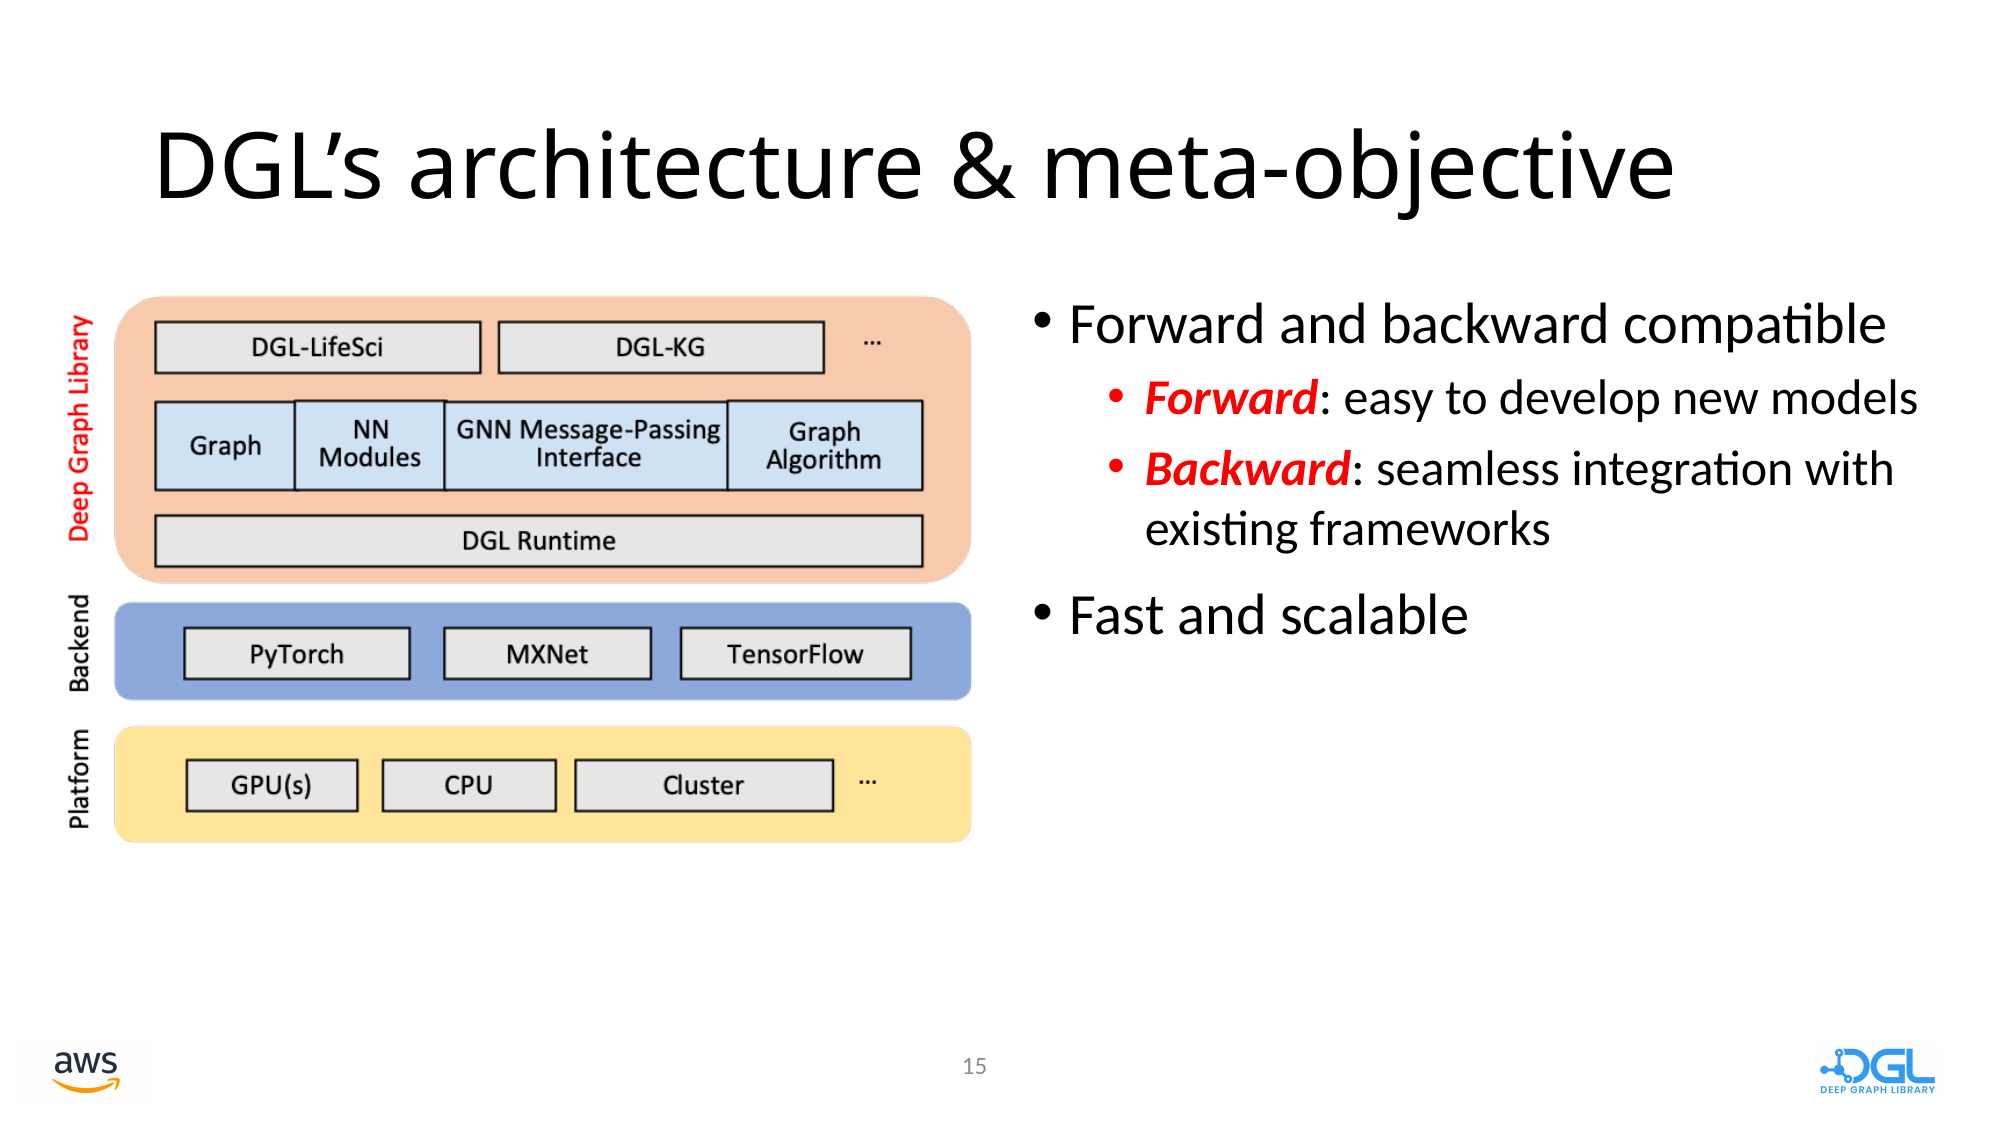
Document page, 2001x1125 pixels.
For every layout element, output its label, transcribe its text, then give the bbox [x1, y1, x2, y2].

picture [1815, 1043, 1941, 1099]
list Forward and backward compatible Forward: easy to develop new models Backward: seamless integration with existing frameworks Fast and scalable [1017, 277, 1987, 935]
title DGL’s architecture & meta-objective [137, 59, 1863, 278]
picture [51, 274, 1000, 850]
slide_number 15 [770, 1035, 1179, 1096]
picture [19, 1037, 153, 1108]
